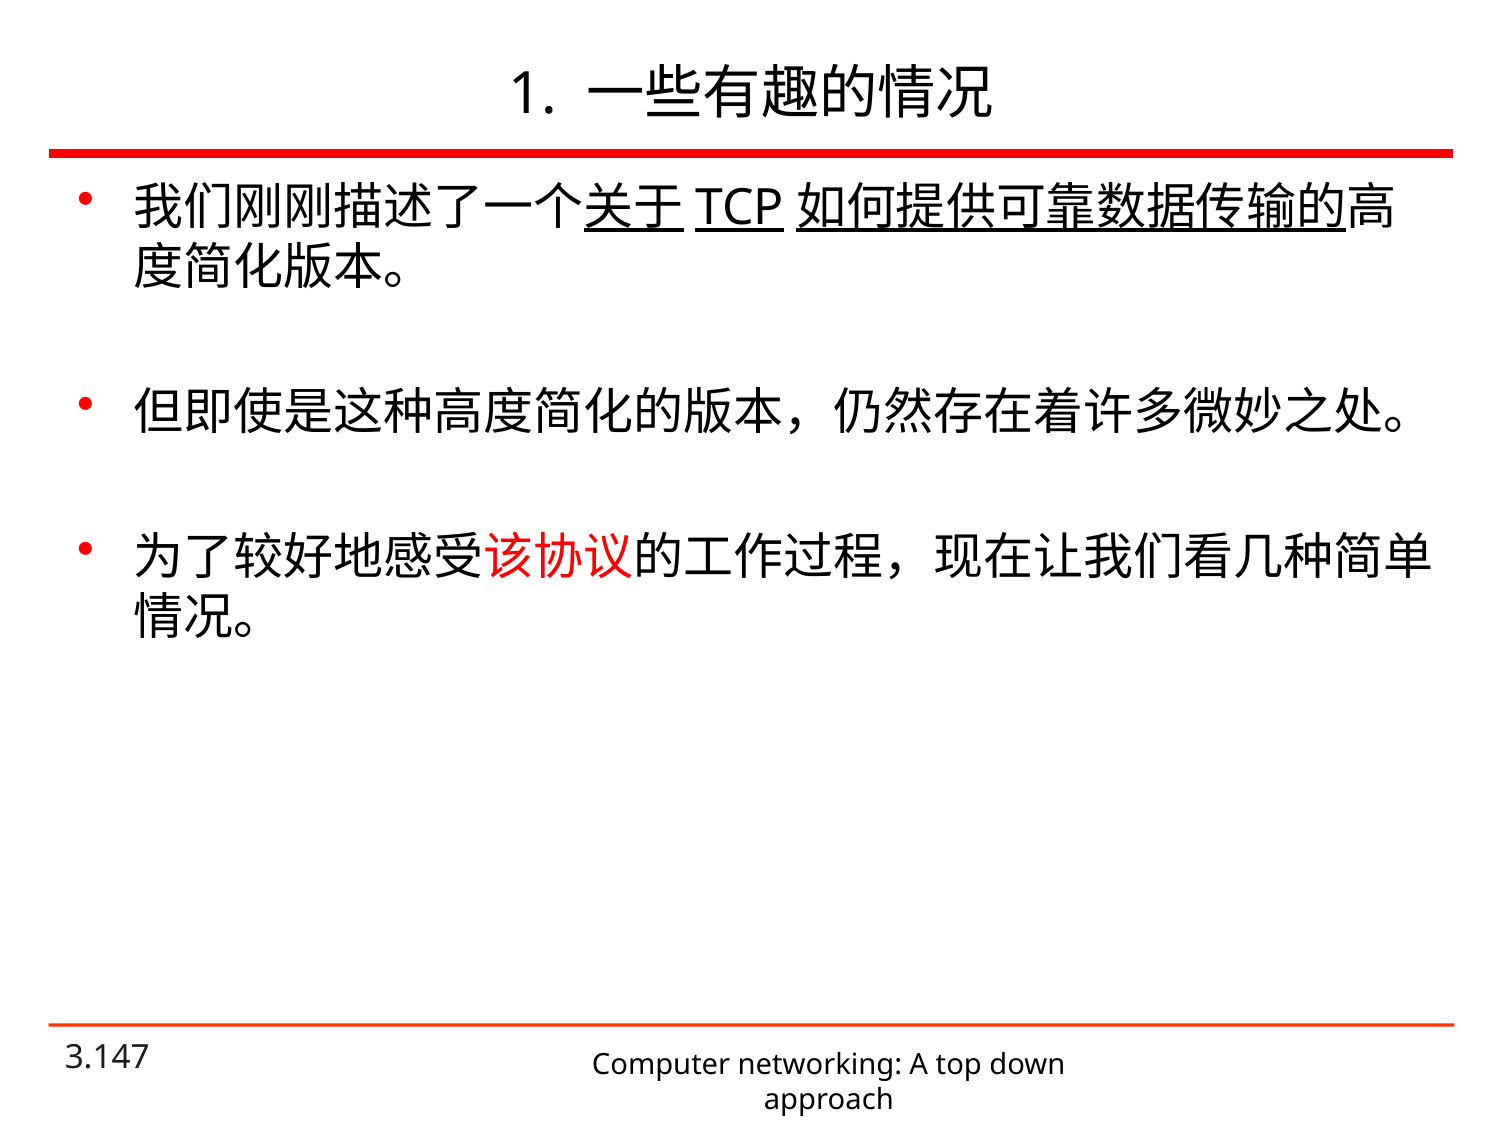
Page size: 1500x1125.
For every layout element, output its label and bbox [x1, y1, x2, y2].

title [59, 37, 1443, 143]
list [61, 166, 1449, 1014]
footer [512, 1037, 1146, 1089]
